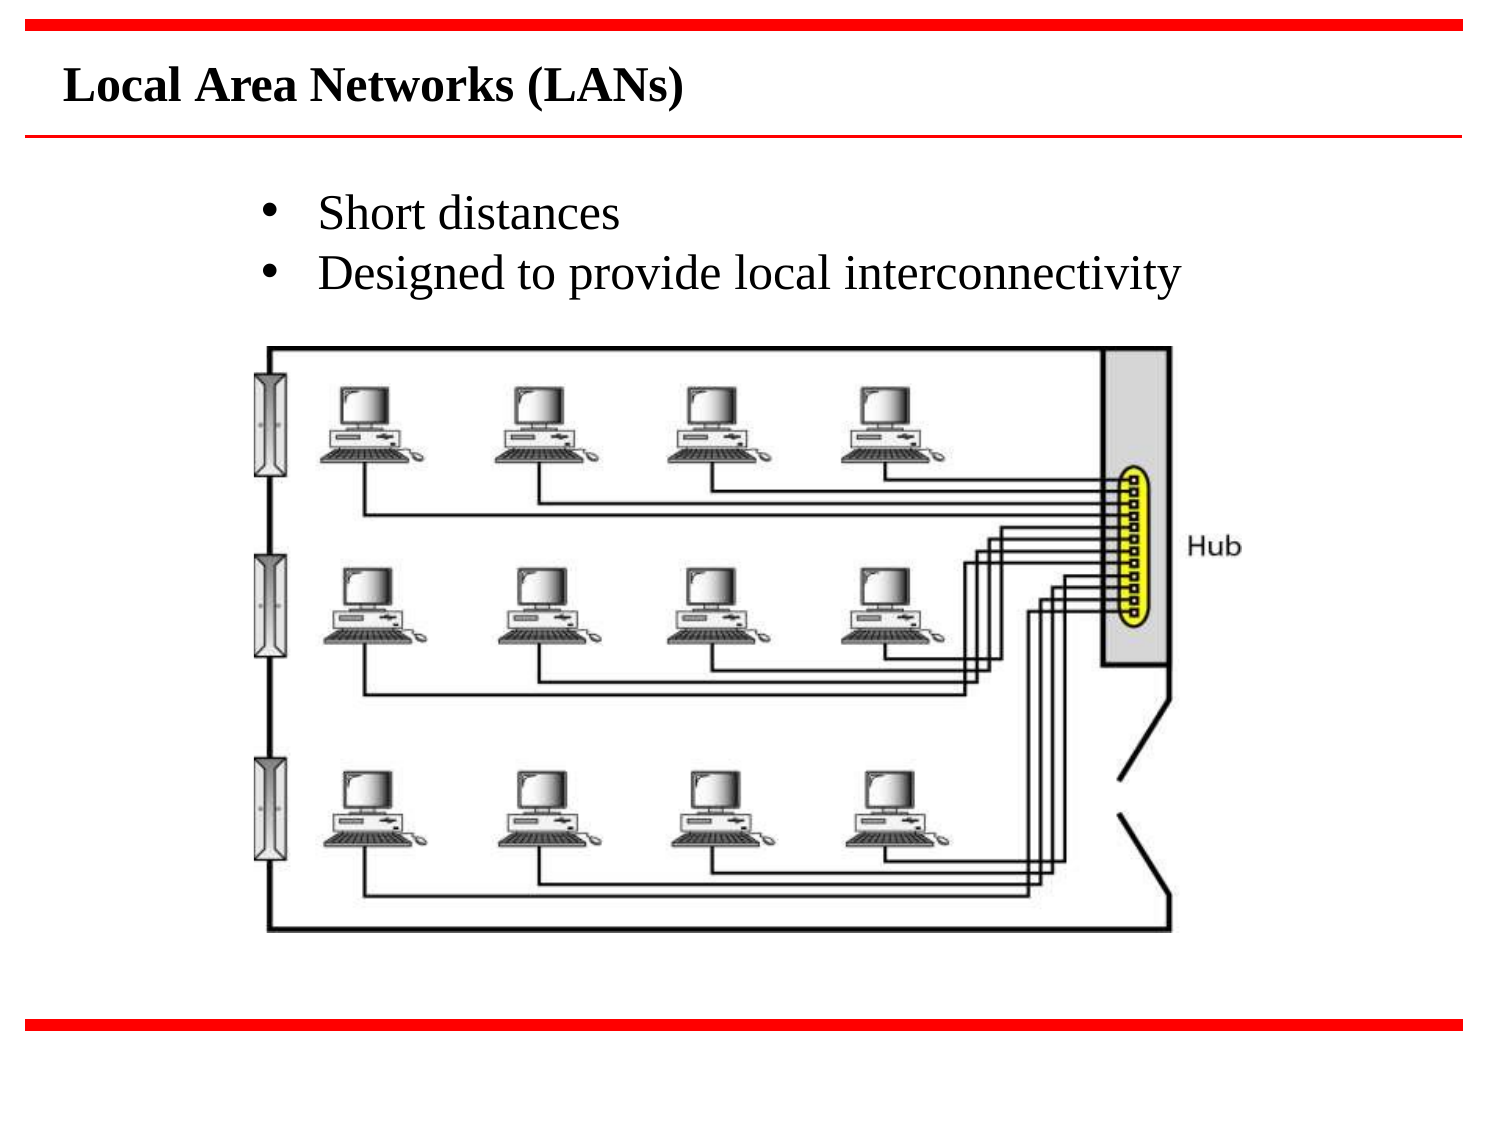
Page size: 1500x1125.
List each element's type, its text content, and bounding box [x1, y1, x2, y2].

title Local Area Networks (LANs) [60, 49, 688, 240]
text_box Short distances Designed to provide local interconnectivity [259, 177, 1186, 300]
text_box [253, 346, 1242, 933]
